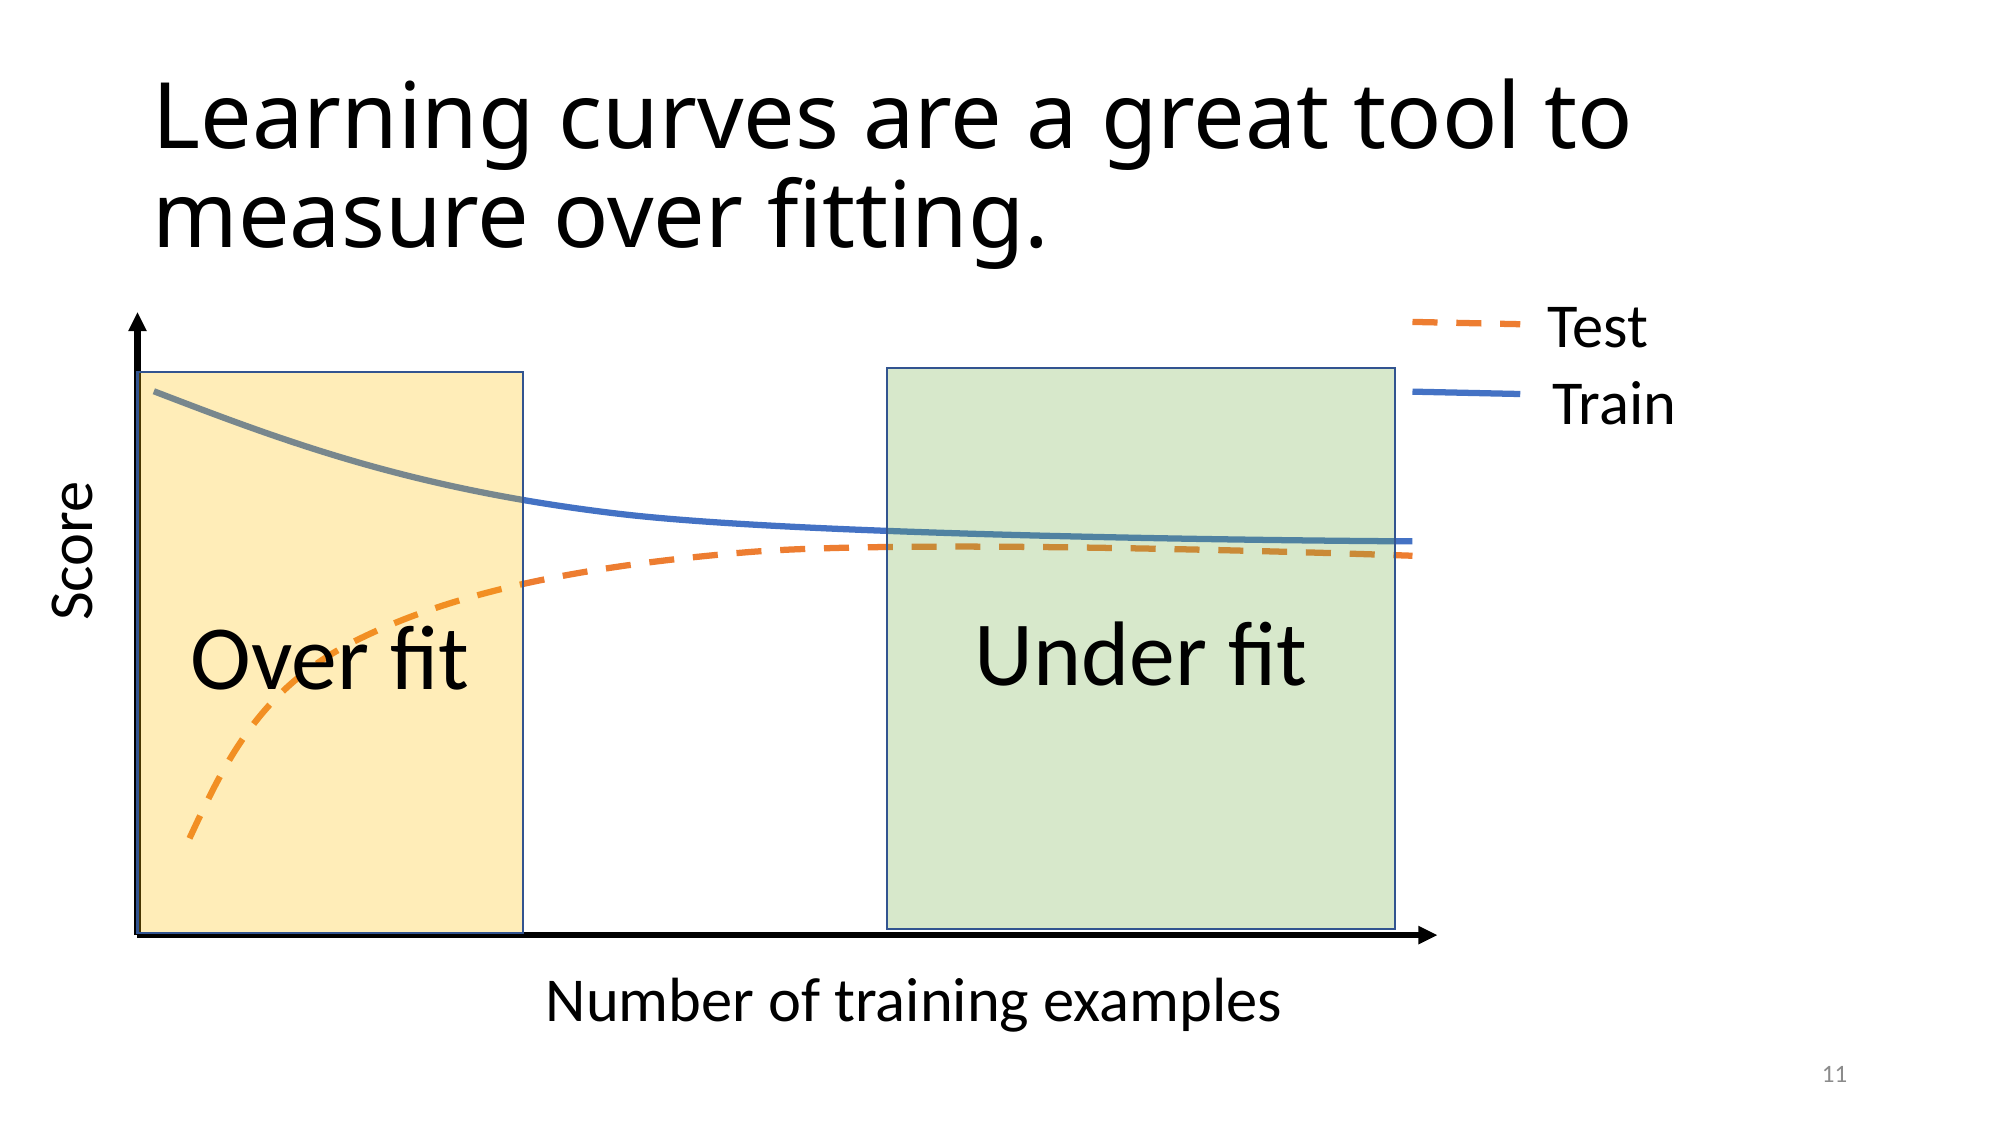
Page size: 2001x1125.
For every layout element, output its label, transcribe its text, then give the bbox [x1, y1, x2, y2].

text_box Score [22, 465, 113, 636]
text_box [137, 312, 1438, 936]
text_box Number of training examples [522, 951, 1306, 1042]
title Learning curves are a great tool to measure over fitting. [137, 59, 1863, 278]
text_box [1412, 277, 1707, 446]
slide_number 11 [1412, 1042, 1863, 1103]
